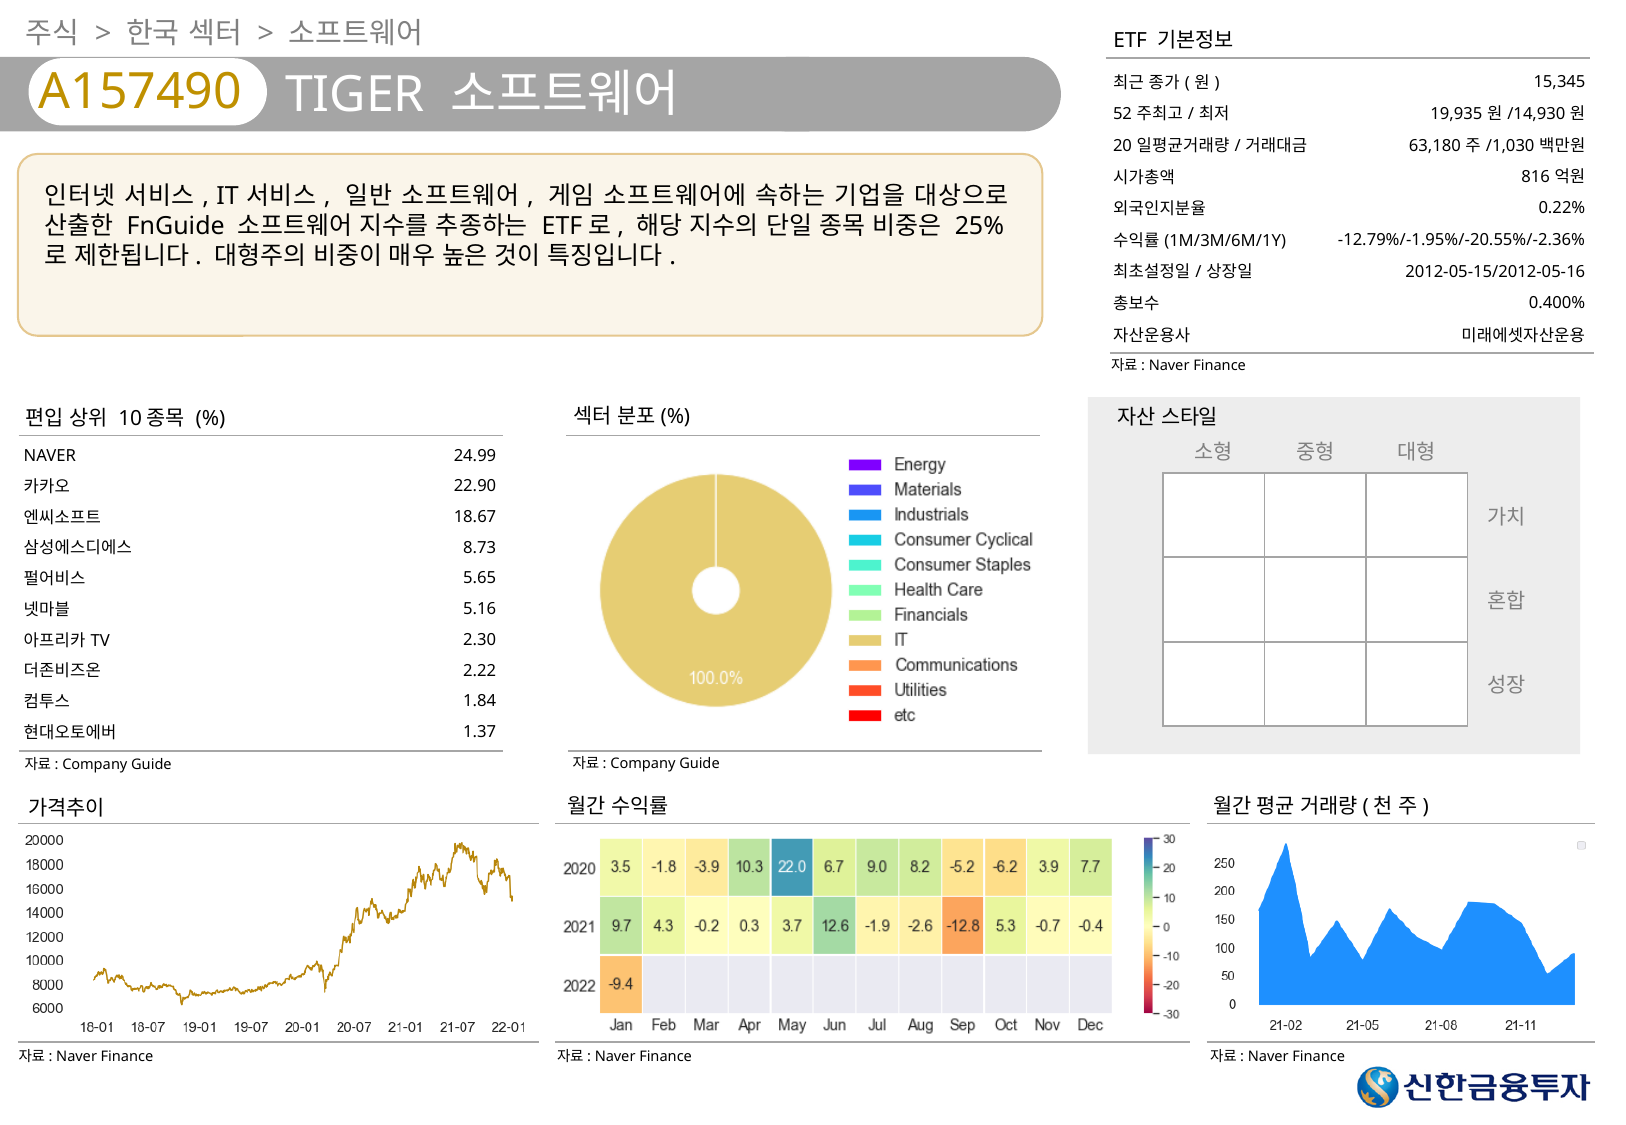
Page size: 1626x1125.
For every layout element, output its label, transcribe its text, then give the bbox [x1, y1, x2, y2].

table_cell 컴투스 [19, 686, 419, 715]
table_cell -12.79%/-1.95%/-20.55%/-2.36% [1321, 224, 1591, 254]
table_cell 미래에셋자산운용 [1321, 319, 1591, 349]
table_header NAVER [19, 440, 419, 467]
table_cell 816억원 [1321, 161, 1591, 191]
table_cell 넷마블 [19, 594, 419, 622]
table_cell 2.30 [420, 624, 501, 653]
table_header 24.99 [420, 440, 501, 467]
table_cell 삼성에스디에스 [19, 532, 419, 561]
picture [567, 437, 1043, 745]
table_cell 0.22% [1321, 192, 1591, 222]
table_cell 19,935원/14,930원 [1321, 100, 1591, 127]
table_cell 펄어비스 [19, 563, 419, 592]
table_header 15,345 [1321, 66, 1591, 94]
table_cell 총보수 [1108, 287, 1319, 317]
table_cell 5.65 [420, 563, 501, 592]
list 주식 > 한국 섹터 > 소프트웨어 [10, 4, 1060, 59]
table_cell 엔씨소프트 [19, 501, 419, 530]
picture [554, 830, 1188, 1038]
table_cell 더존비즈온 [19, 655, 419, 684]
table_cell 20일평균거래량/거래대금 [1108, 129, 1319, 159]
table_cell 현대오토에버 [19, 716, 419, 745]
list 섹터 분포(%) [567, 397, 1043, 433]
table_cell 1.84 [420, 686, 501, 715]
list TIGER 소프트웨어 [269, 60, 1345, 122]
table_cell 최초설정일/상장일 [1108, 256, 1319, 285]
table_cell 8.73 [420, 532, 501, 561]
table_cell 0.400% [1321, 287, 1591, 317]
table_cell 63,180주/1,030백만원 [1321, 129, 1591, 159]
picture [1206, 830, 1595, 1038]
table_cell 2.22 [420, 655, 501, 684]
table_cell 카카오 [19, 473, 419, 500]
picture [1355, 1064, 1593, 1110]
list 월간 평균 거래량(천 주) [1207, 787, 1595, 824]
table_cell 52주최고/최저 [1108, 100, 1319, 127]
table_cell 22.90 [420, 473, 501, 500]
list 인터넷 서비스, IT서비스, 일반 소프트웨어, 게임 소프트웨어에 속하는 기업을 대상으로 산출한 FnGuide 소프트웨어 지수를 추종하는 ETF로, 해당 지수의 단일 종목 비중은 25%로 제한됩니다. 대형주의 비중이 매우 높은 것이 특징입니다. [29, 165, 1026, 325]
table_cell 18.67 [420, 501, 501, 530]
table_cell 시가총액 [1108, 161, 1319, 191]
table_cell 1.37 [420, 716, 501, 745]
table_cell 2012-05-15/2012-05-16 [1321, 256, 1591, 285]
table_header 최근 종가(원) [1108, 66, 1319, 94]
table_cell 아프리카TV [19, 624, 419, 653]
table_cell 자산운용사 [1108, 319, 1319, 349]
table_cell 외국인지분율 [1108, 192, 1319, 222]
list A157490 [24, 59, 329, 119]
picture [17, 830, 539, 1038]
table_cell 수익률(1M/3M/6M/1Y) [1108, 224, 1319, 254]
table_cell 5.16 [420, 594, 501, 622]
